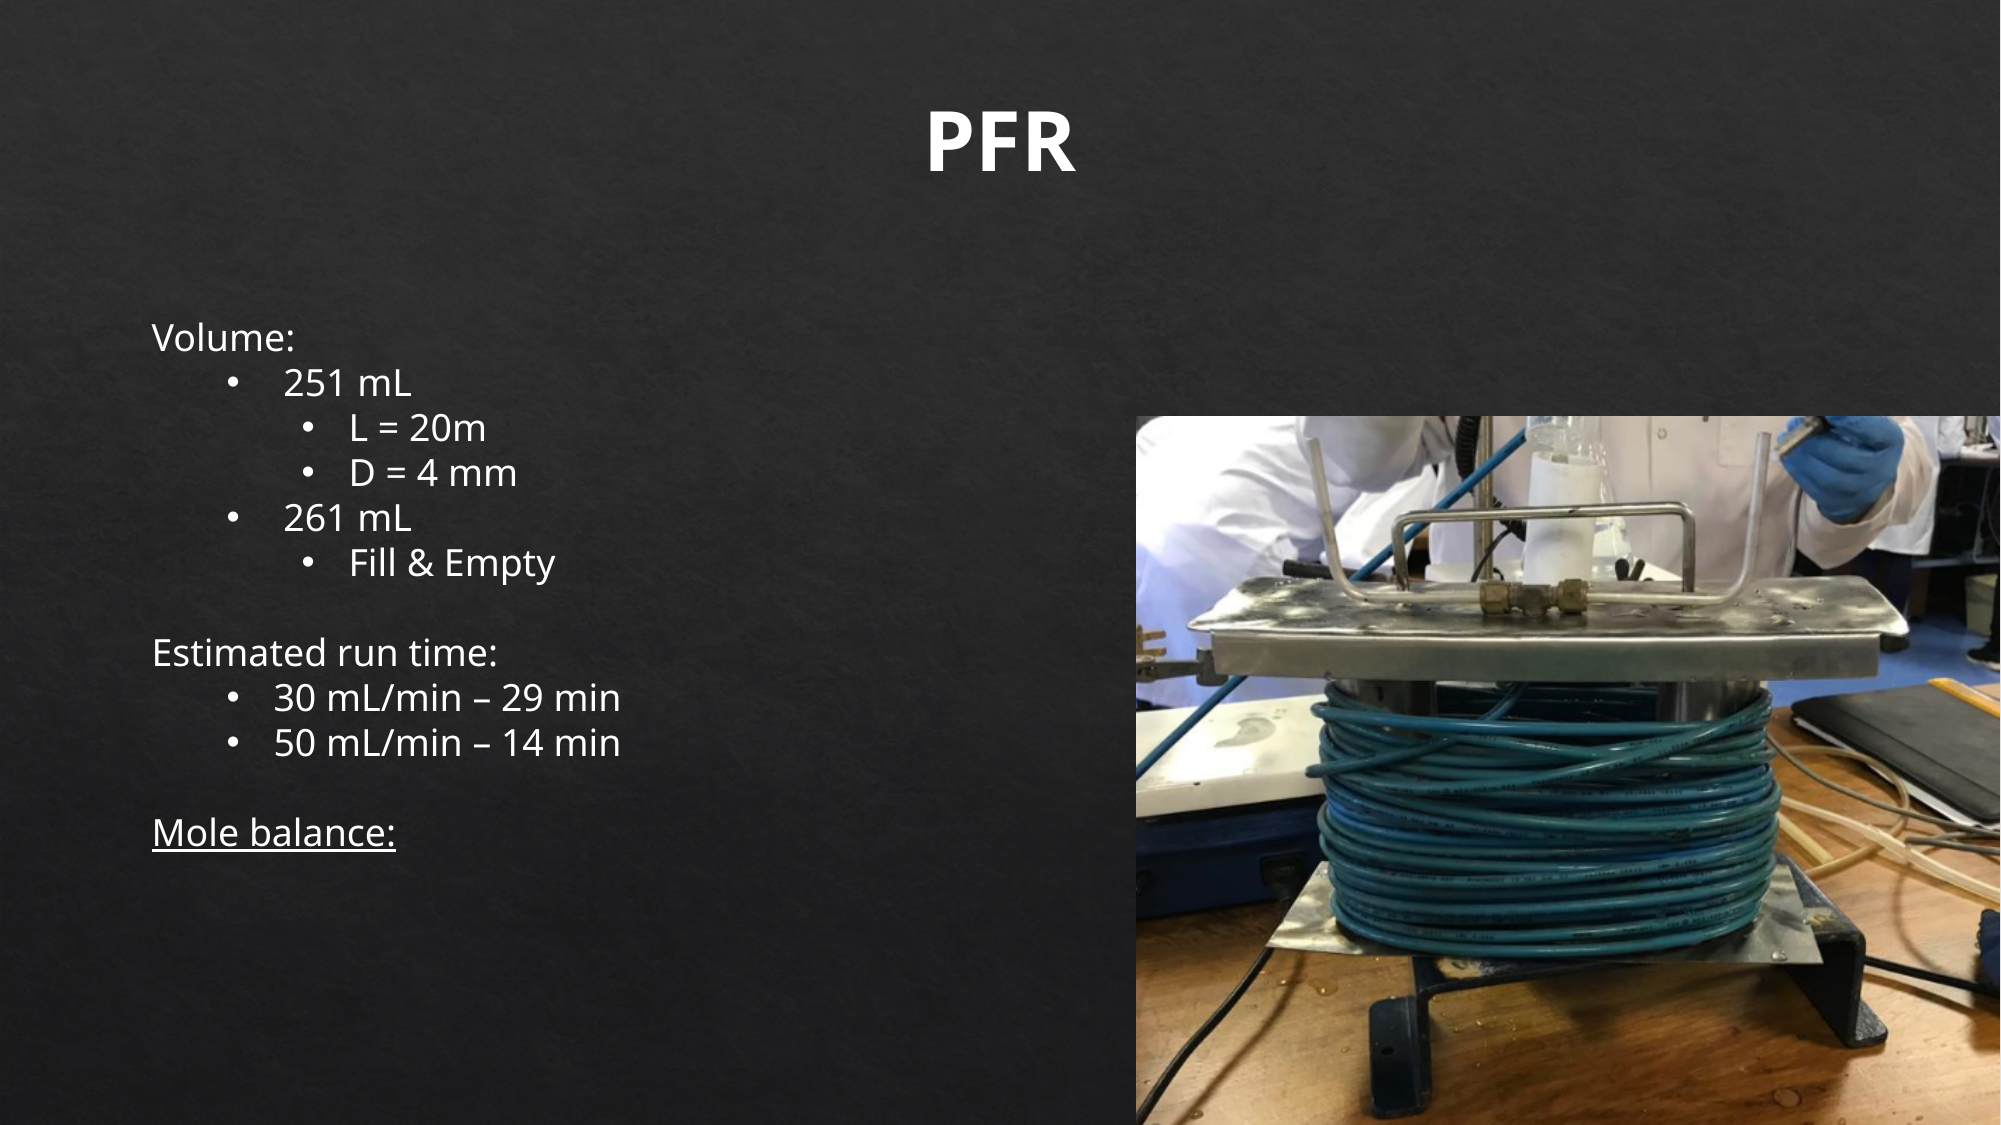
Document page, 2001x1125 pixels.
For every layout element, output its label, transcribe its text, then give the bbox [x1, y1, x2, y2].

text_box PFR [893, 80, 1107, 196]
picture [1135, 415, 2000, 1125]
